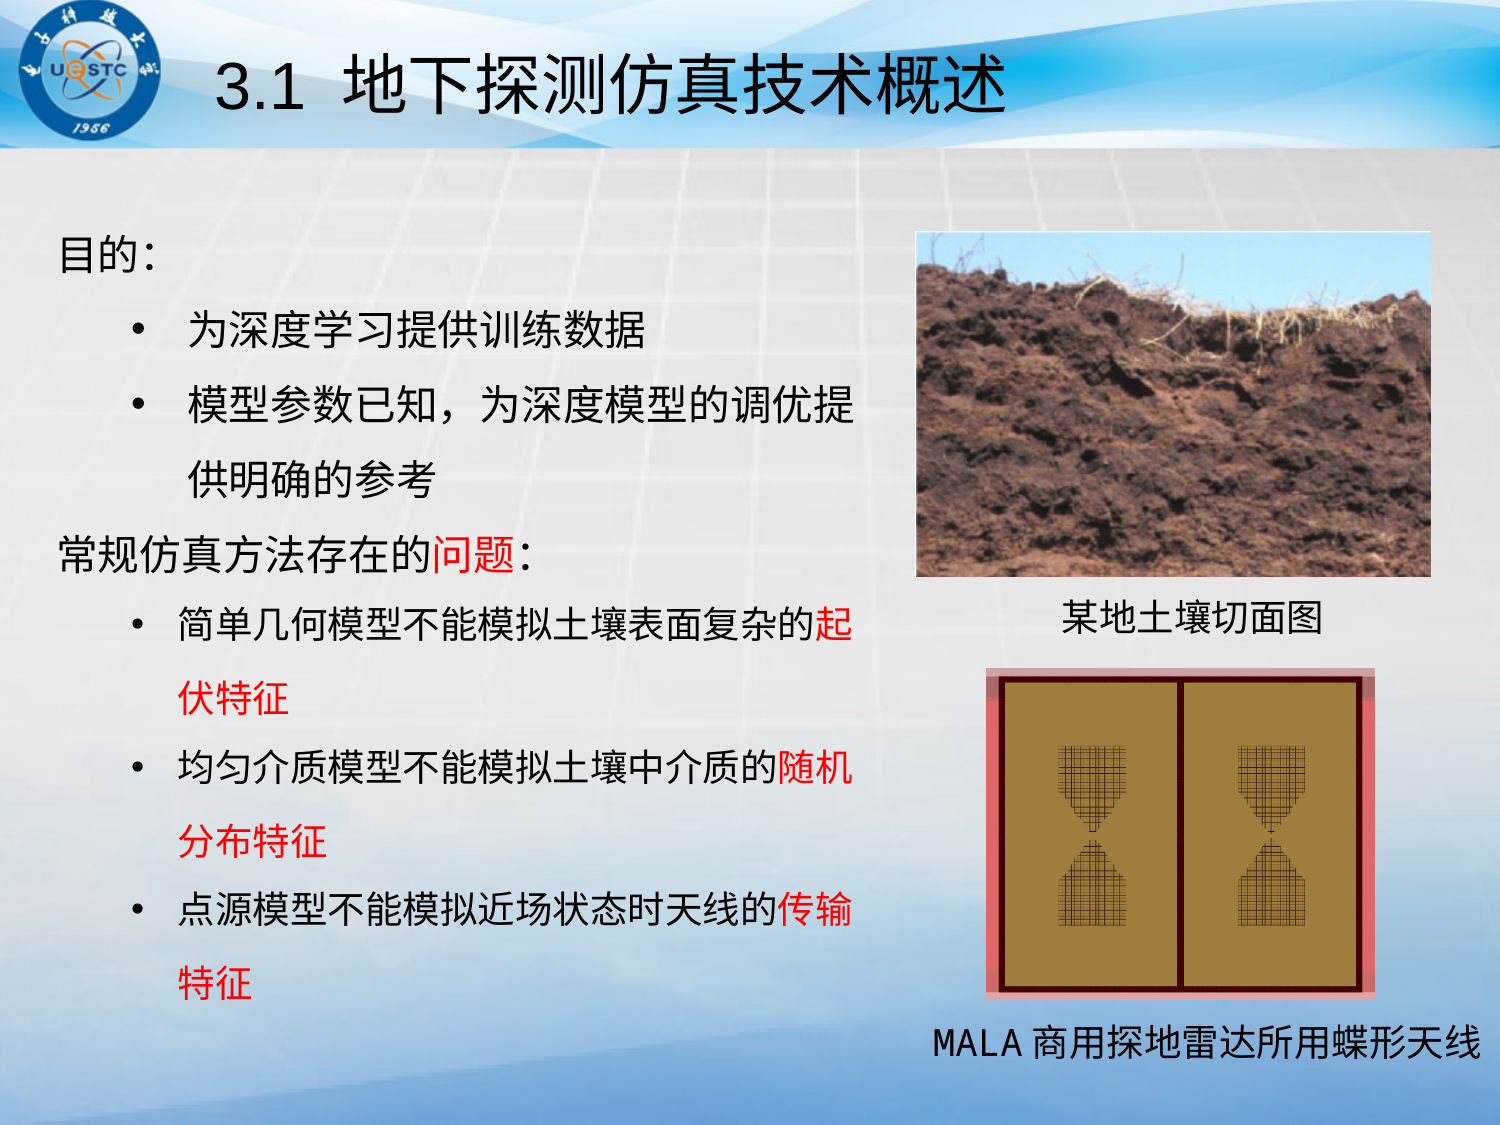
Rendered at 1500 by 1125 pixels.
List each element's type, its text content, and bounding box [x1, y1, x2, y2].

text_box 某地土壤切面图 [1046, 586, 1340, 646]
text_box 目的： 为深度学习提供训练数据 模型参数已知，为深度模型的调优提供明确的参考 常规仿真方法存在的问题： 简单几何模型不能模拟土壤表面复杂的起伏特征 均匀介质模型不能模拟土壤中介质的随机分布特征 点源模型不能模拟近场状态时天线的传输特征 [41, 196, 892, 1014]
text_box MALA商用探地雷达所用蝶形天线 [918, 1011, 1497, 1072]
picture [0, 0, 1500, 1125]
text_box 3.1 地下探测仿真技术概述 [199, 35, 1024, 130]
